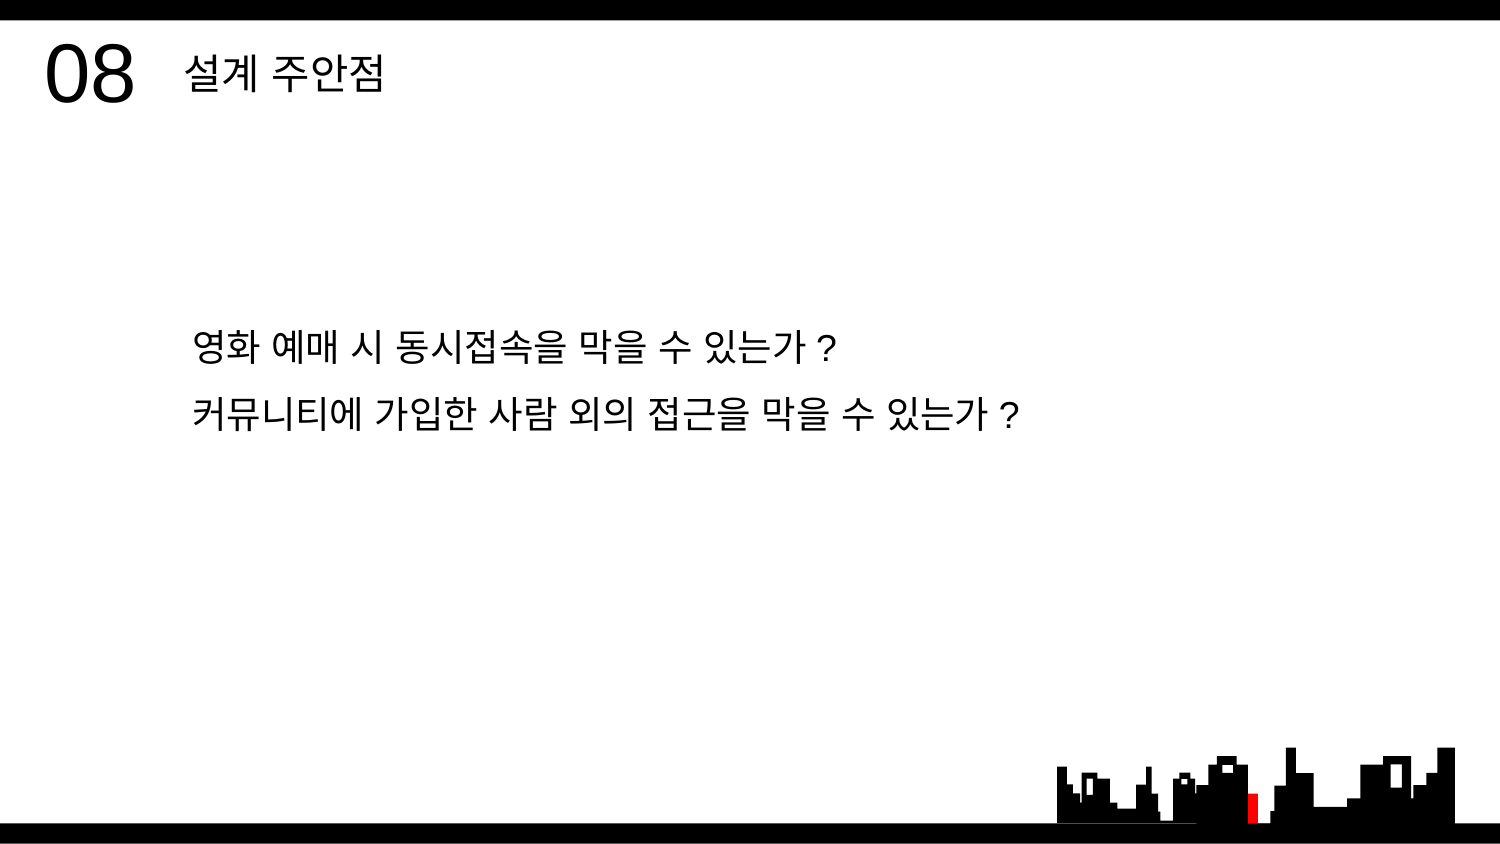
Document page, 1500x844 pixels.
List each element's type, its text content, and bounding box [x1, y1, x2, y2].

text_box [0, 0, 1500, 21]
text_box 설계 주안점 [153, 40, 424, 106]
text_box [1196, 747, 1456, 828]
text_box [1057, 766, 1191, 824]
text_box [0, 823, 1500, 844]
text_box 08 [29, 11, 153, 128]
text_box 영화 예매 시 동시접속을 막을 수 있는가? 커뮤니티에 가입한 사람 외의 접근을 막을 수 있는가? [177, 185, 1394, 552]
